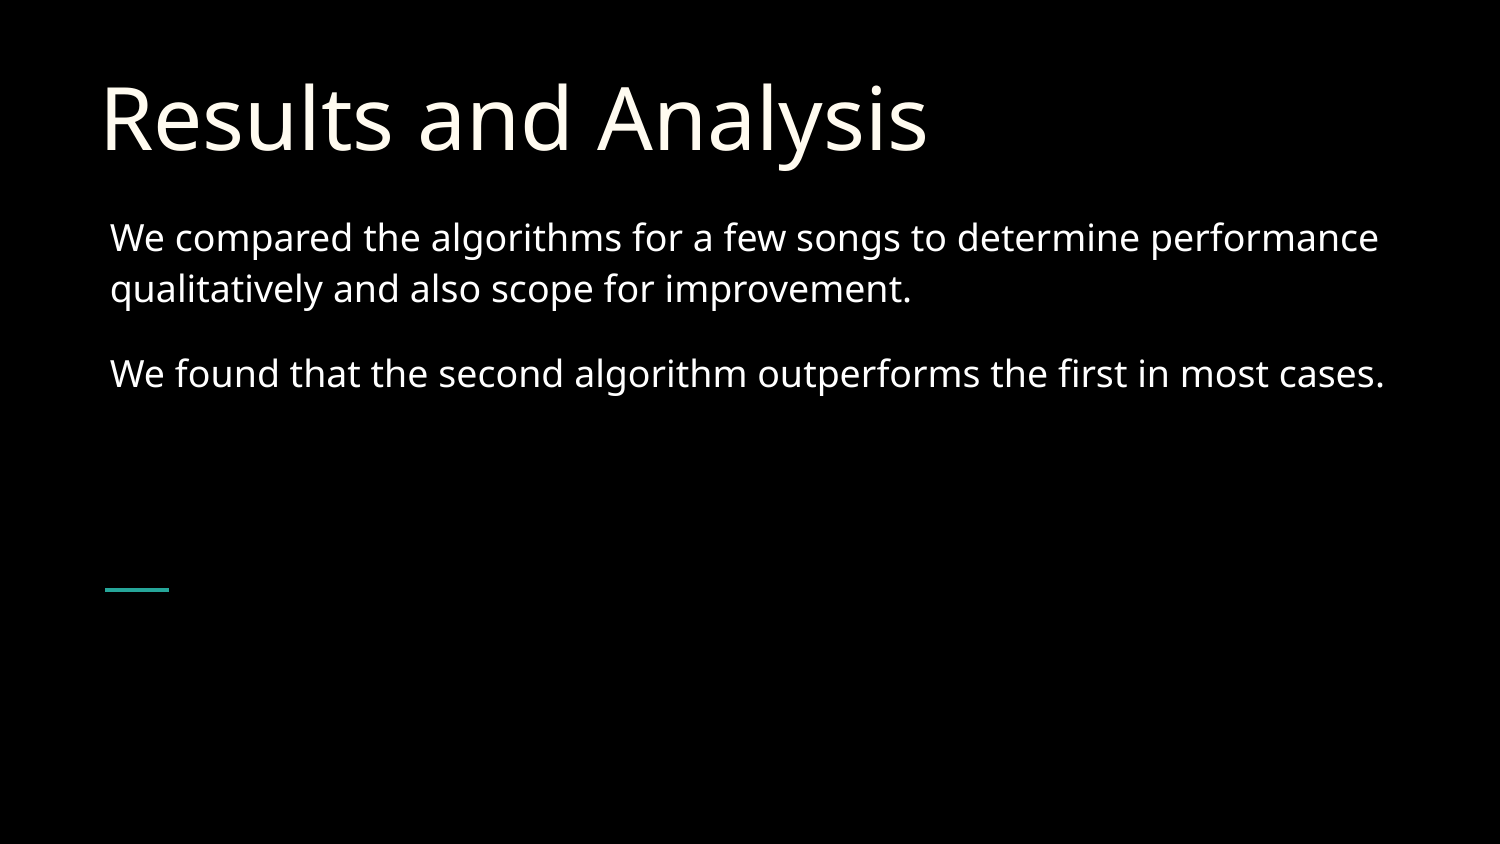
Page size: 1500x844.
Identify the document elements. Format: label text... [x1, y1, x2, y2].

title Results and Analysis [83, 44, 1417, 184]
list We compared the algorithms for a few songs to determine performance qualitatively and also scope for improvement. We found that the second algorithm outperforms the first in most cases. [94, 191, 1438, 829]
